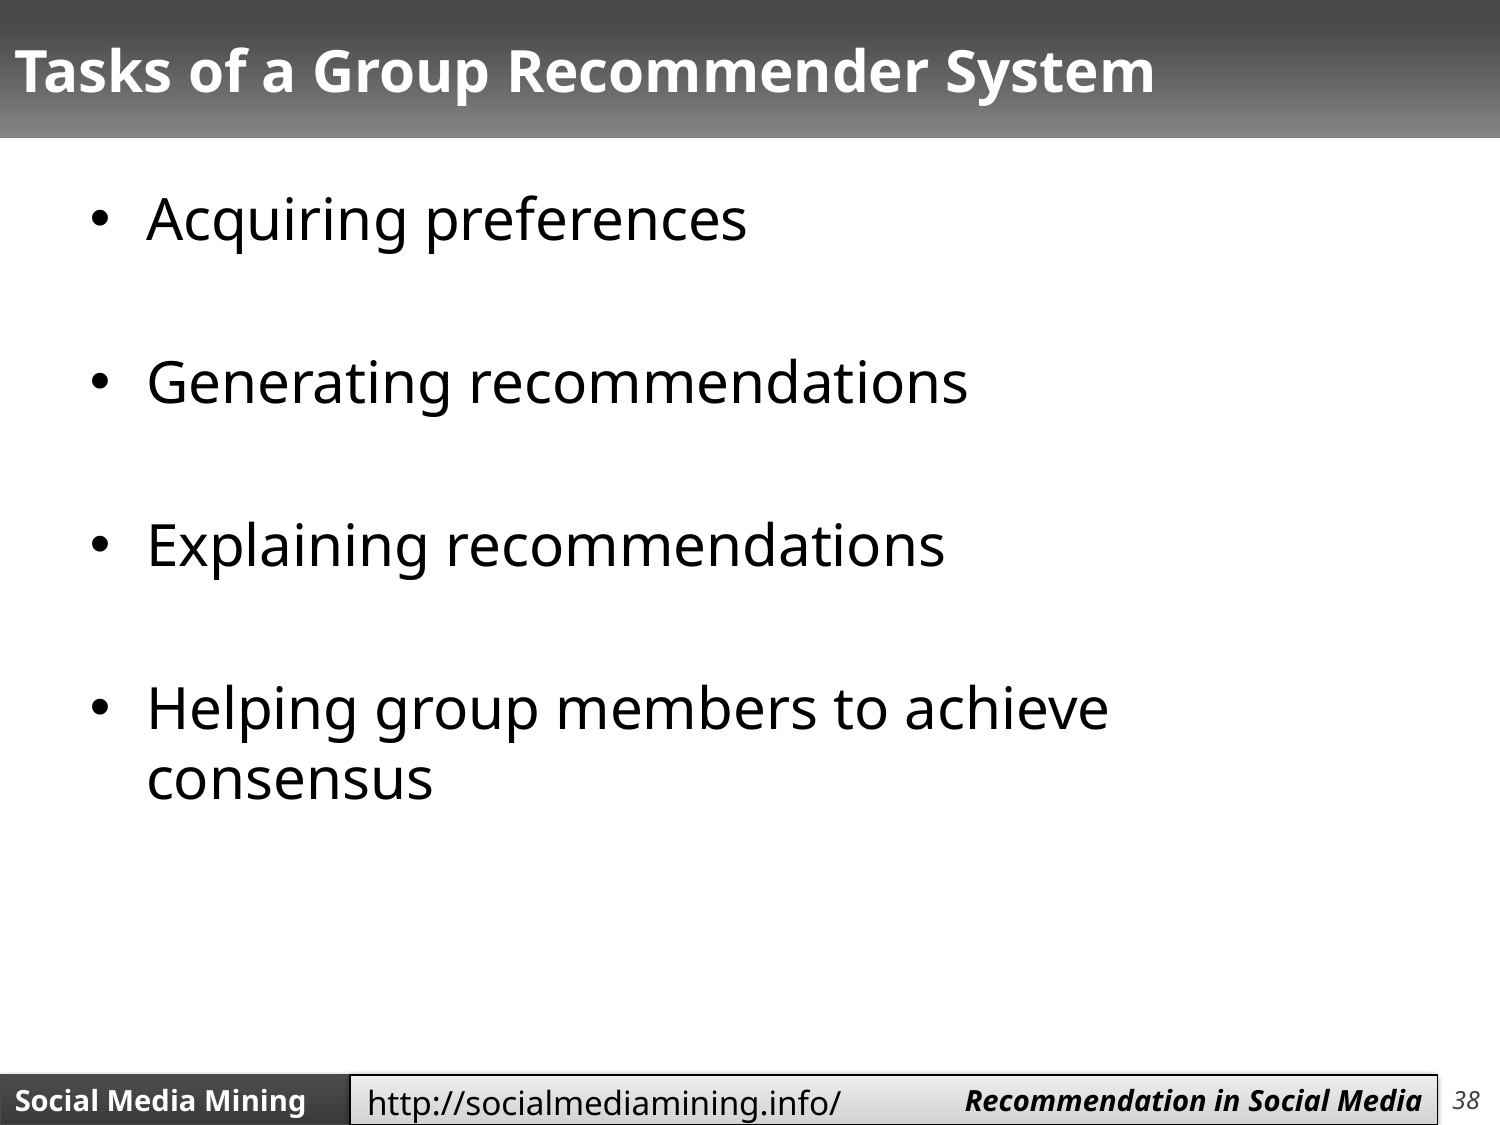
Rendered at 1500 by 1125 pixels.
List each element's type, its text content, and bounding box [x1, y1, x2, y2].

list Acquiring preferences Generating recommendations Explaining recommendations Helping group members to achieve consensus [75, 174, 1425, 1048]
title Tasks of a Group Recommender System [0, 0, 1500, 138]
